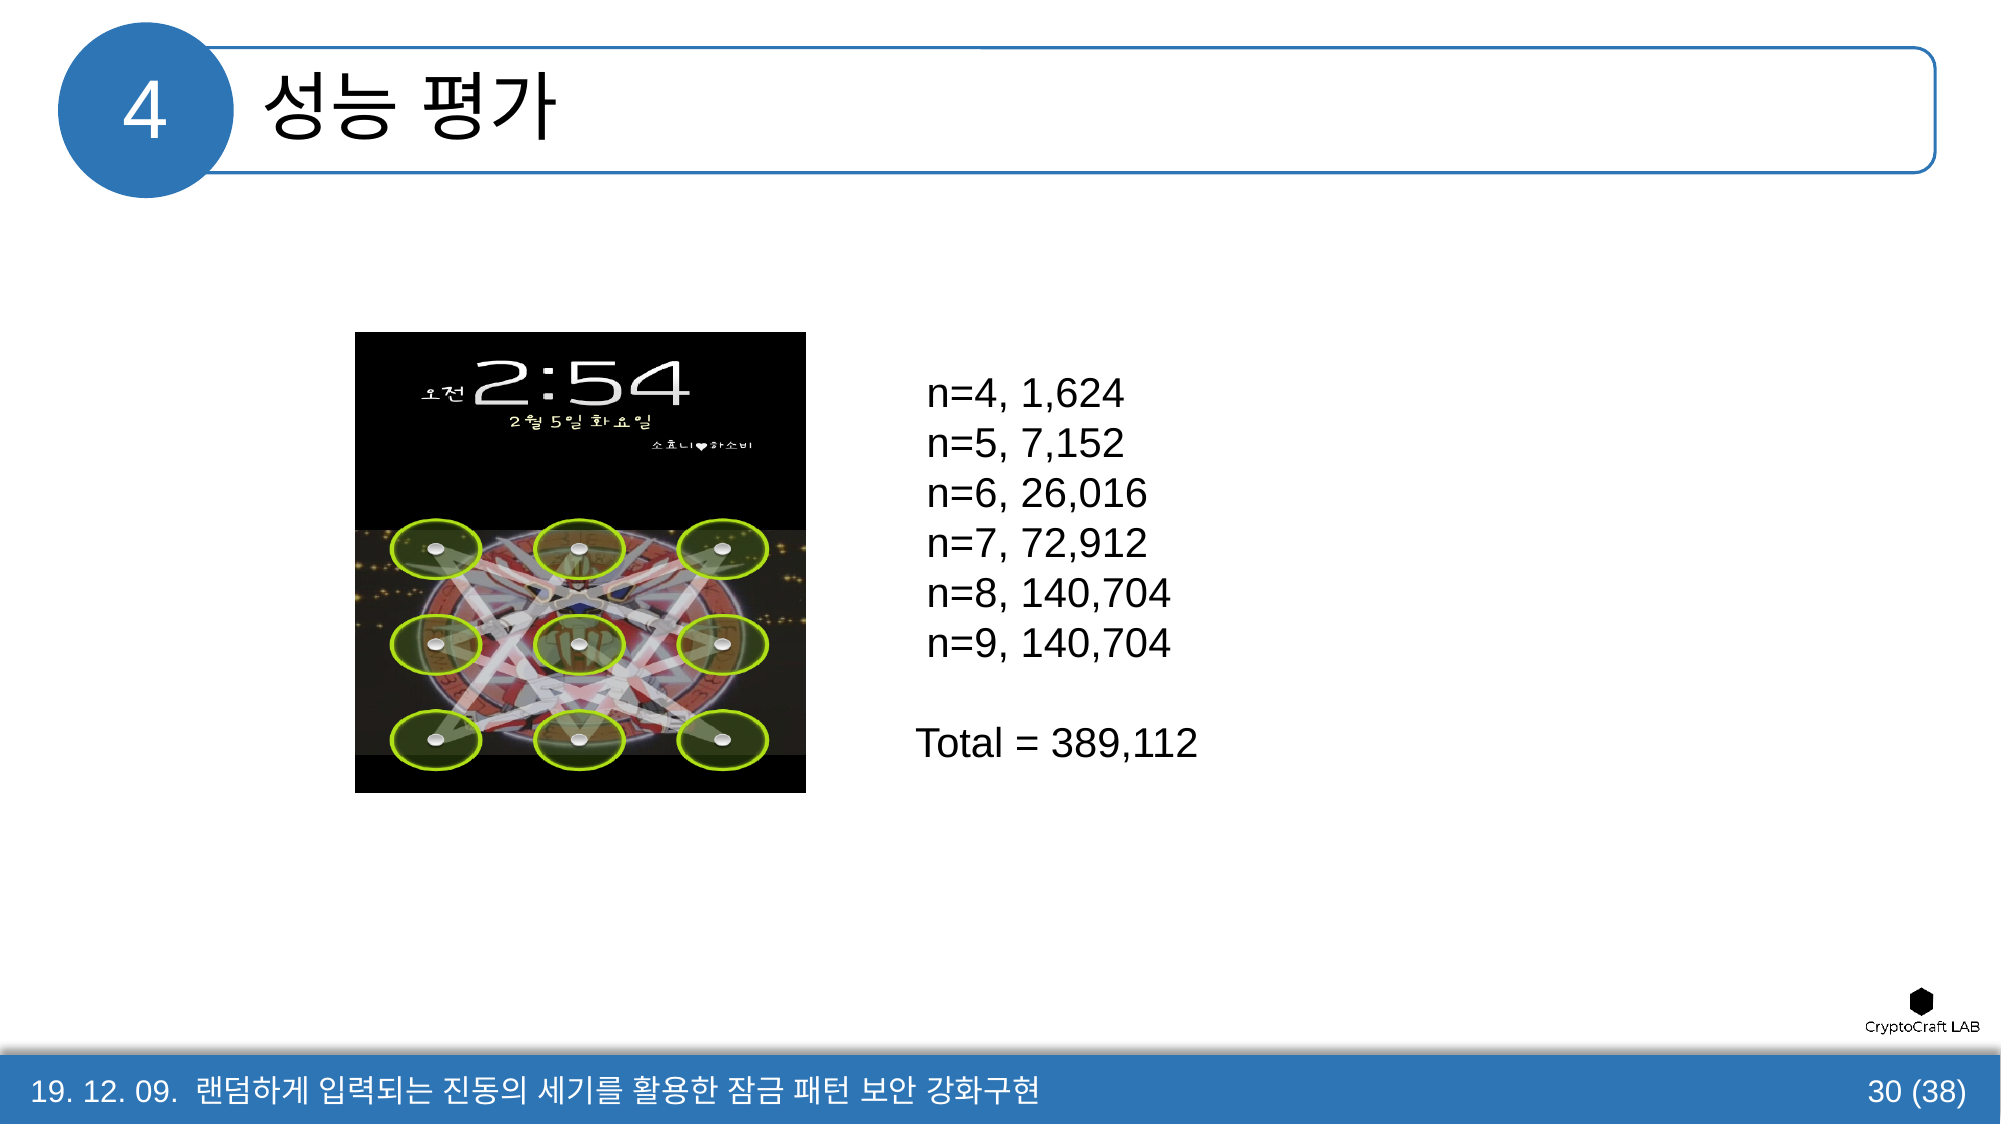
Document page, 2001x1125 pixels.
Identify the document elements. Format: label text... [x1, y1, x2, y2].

picture [1856, 978, 1989, 1044]
list 4 [101, 66, 191, 156]
picture [355, 332, 806, 793]
title 성능 평가 [246, 50, 1936, 170]
text_box n=4, 1,624 n=5, 7,152 n=6, 26,016 n=7, 72,912 n=8, 140,704 n=9, 140,704 Total = 389,112 [900, 357, 1351, 773]
